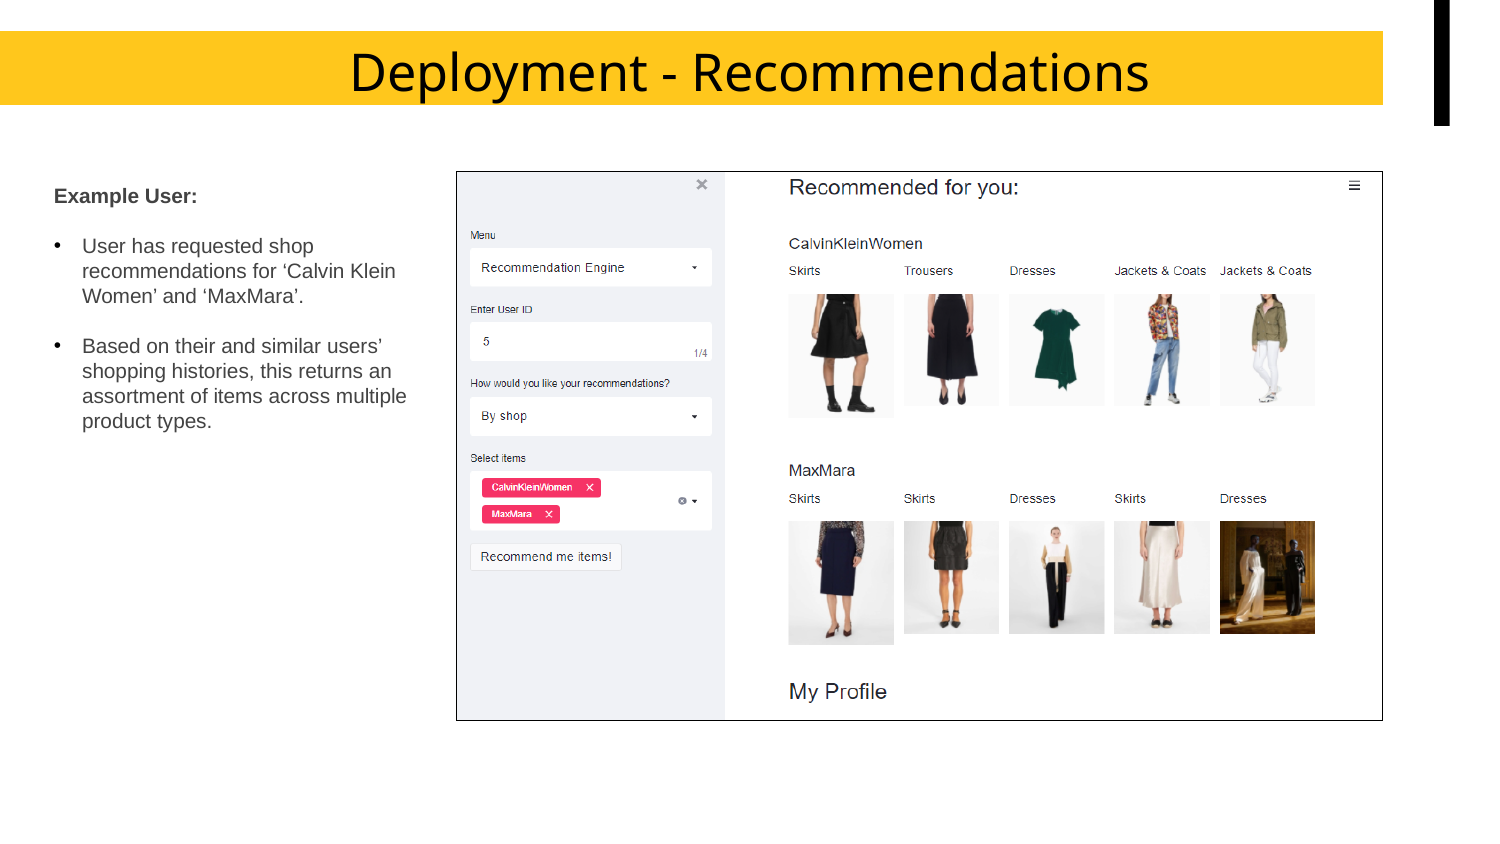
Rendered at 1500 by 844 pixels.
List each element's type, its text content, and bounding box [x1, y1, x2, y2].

picture [455, 170, 1384, 721]
title Deployment - Recommendations [116, 30, 1383, 112]
text_box Example User: User has requested shop recommendations for ‘Calvin Klein Women’ and ‘MaxMara’. Based on their and similar users’ shopping histories, this returns an assortment of items across multiple product types. [48, 167, 447, 732]
